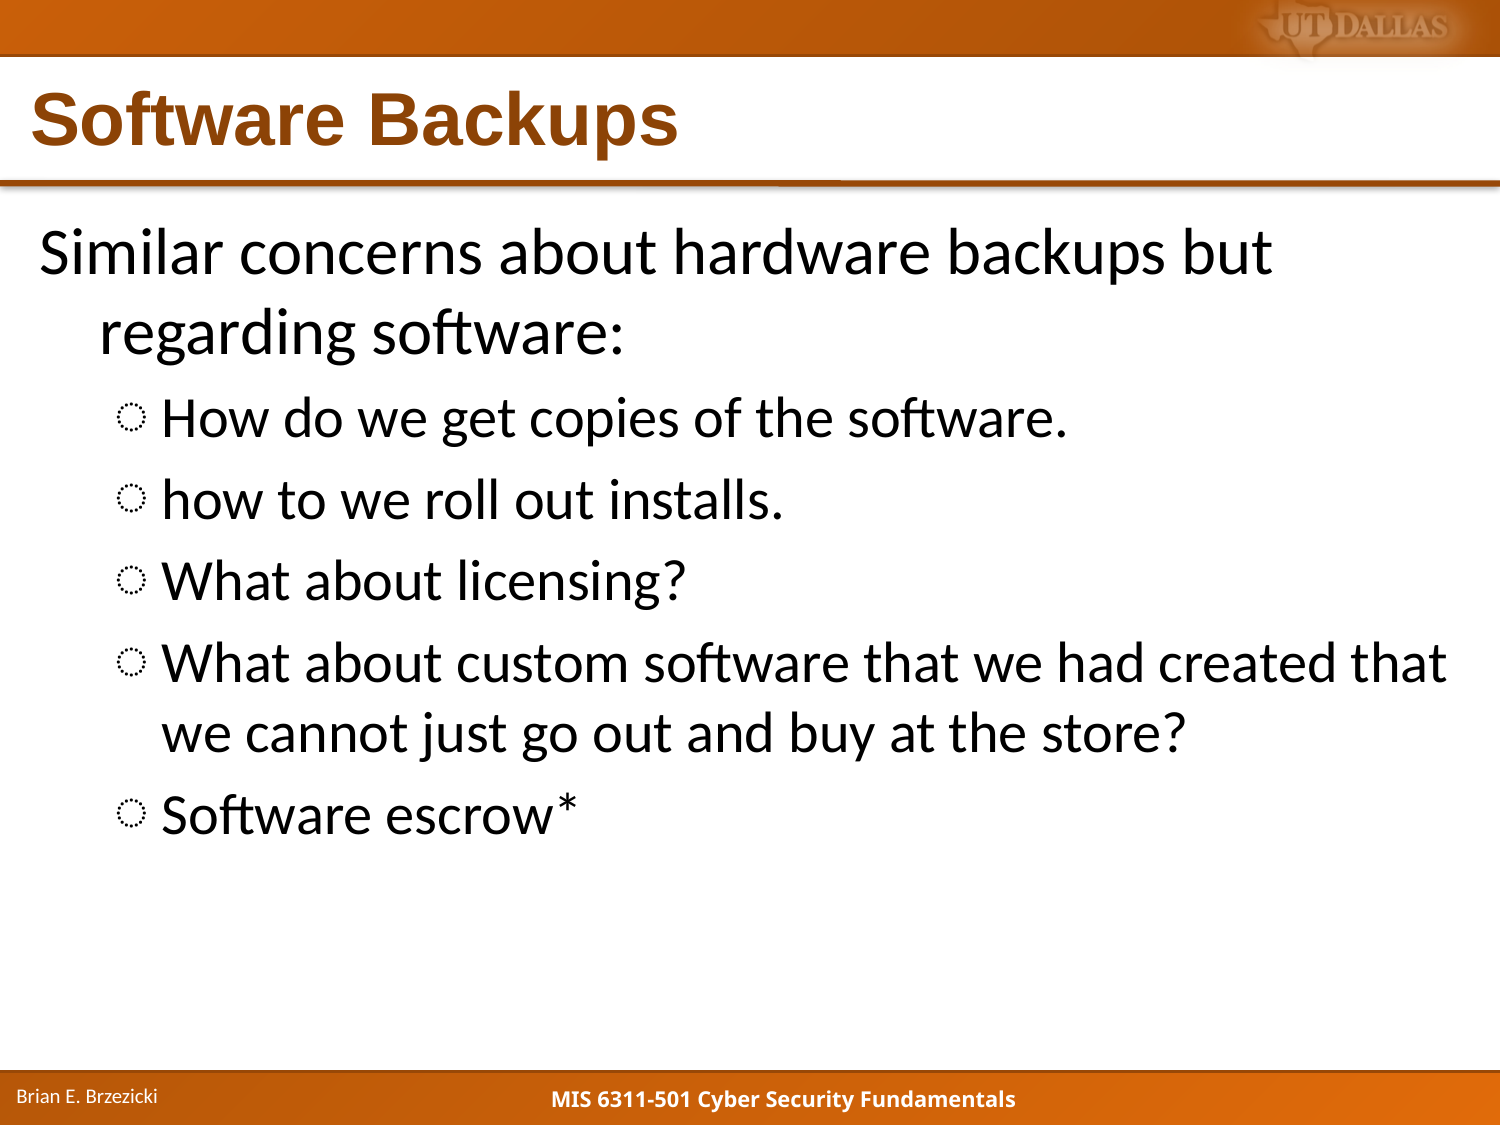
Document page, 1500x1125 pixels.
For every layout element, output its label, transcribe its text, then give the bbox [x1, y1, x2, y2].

title Software Backups [0, 64, 1500, 178]
picture [1218, 0, 1500, 64]
list Similar concerns about hardware backups but regarding software: How do we get copies of the software. how to we roll out installs. What about licensing? What about custom software that we had created that we cannot just go out and buy at the store? Software escrow* [24, 199, 1500, 1077]
text_box Brian E. Brzezicki [1, 1074, 173, 1115]
